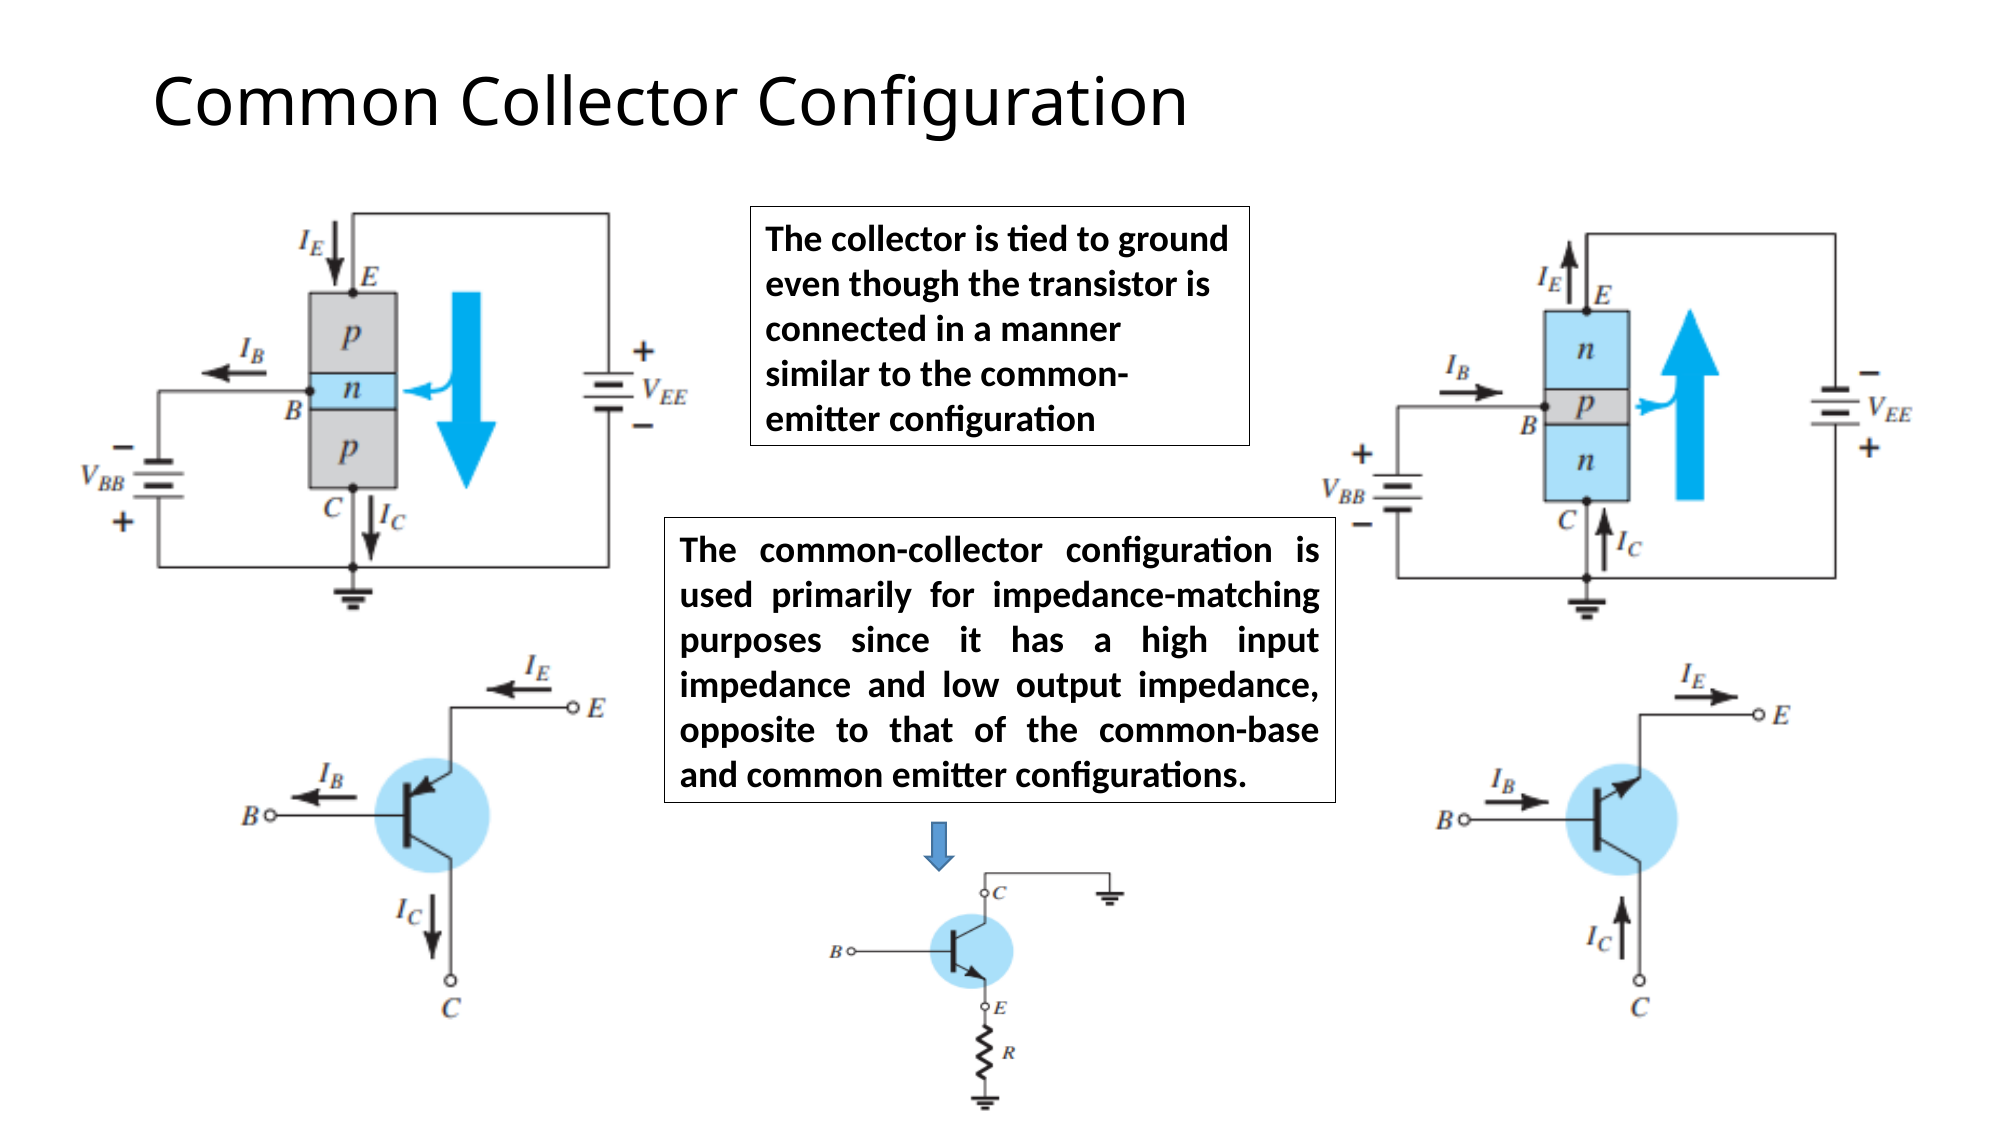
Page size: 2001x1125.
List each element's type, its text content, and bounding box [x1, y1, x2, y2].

text_box The collector is tied to ground even though the transistor is connected in a manner similar to the common-emitter configuration [750, 206, 1250, 446]
title Common Collector Configuration [137, 59, 1863, 148]
text_box The common-collector configuration is used primarily for impedance-matching purposes since it has a high input impedance and low output impedance, opposite to that of the common-base and common emitter configurations. [725, 517, 1293, 803]
picture [1293, 185, 1980, 1044]
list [49, 185, 725, 1048]
picture [802, 822, 1153, 1125]
